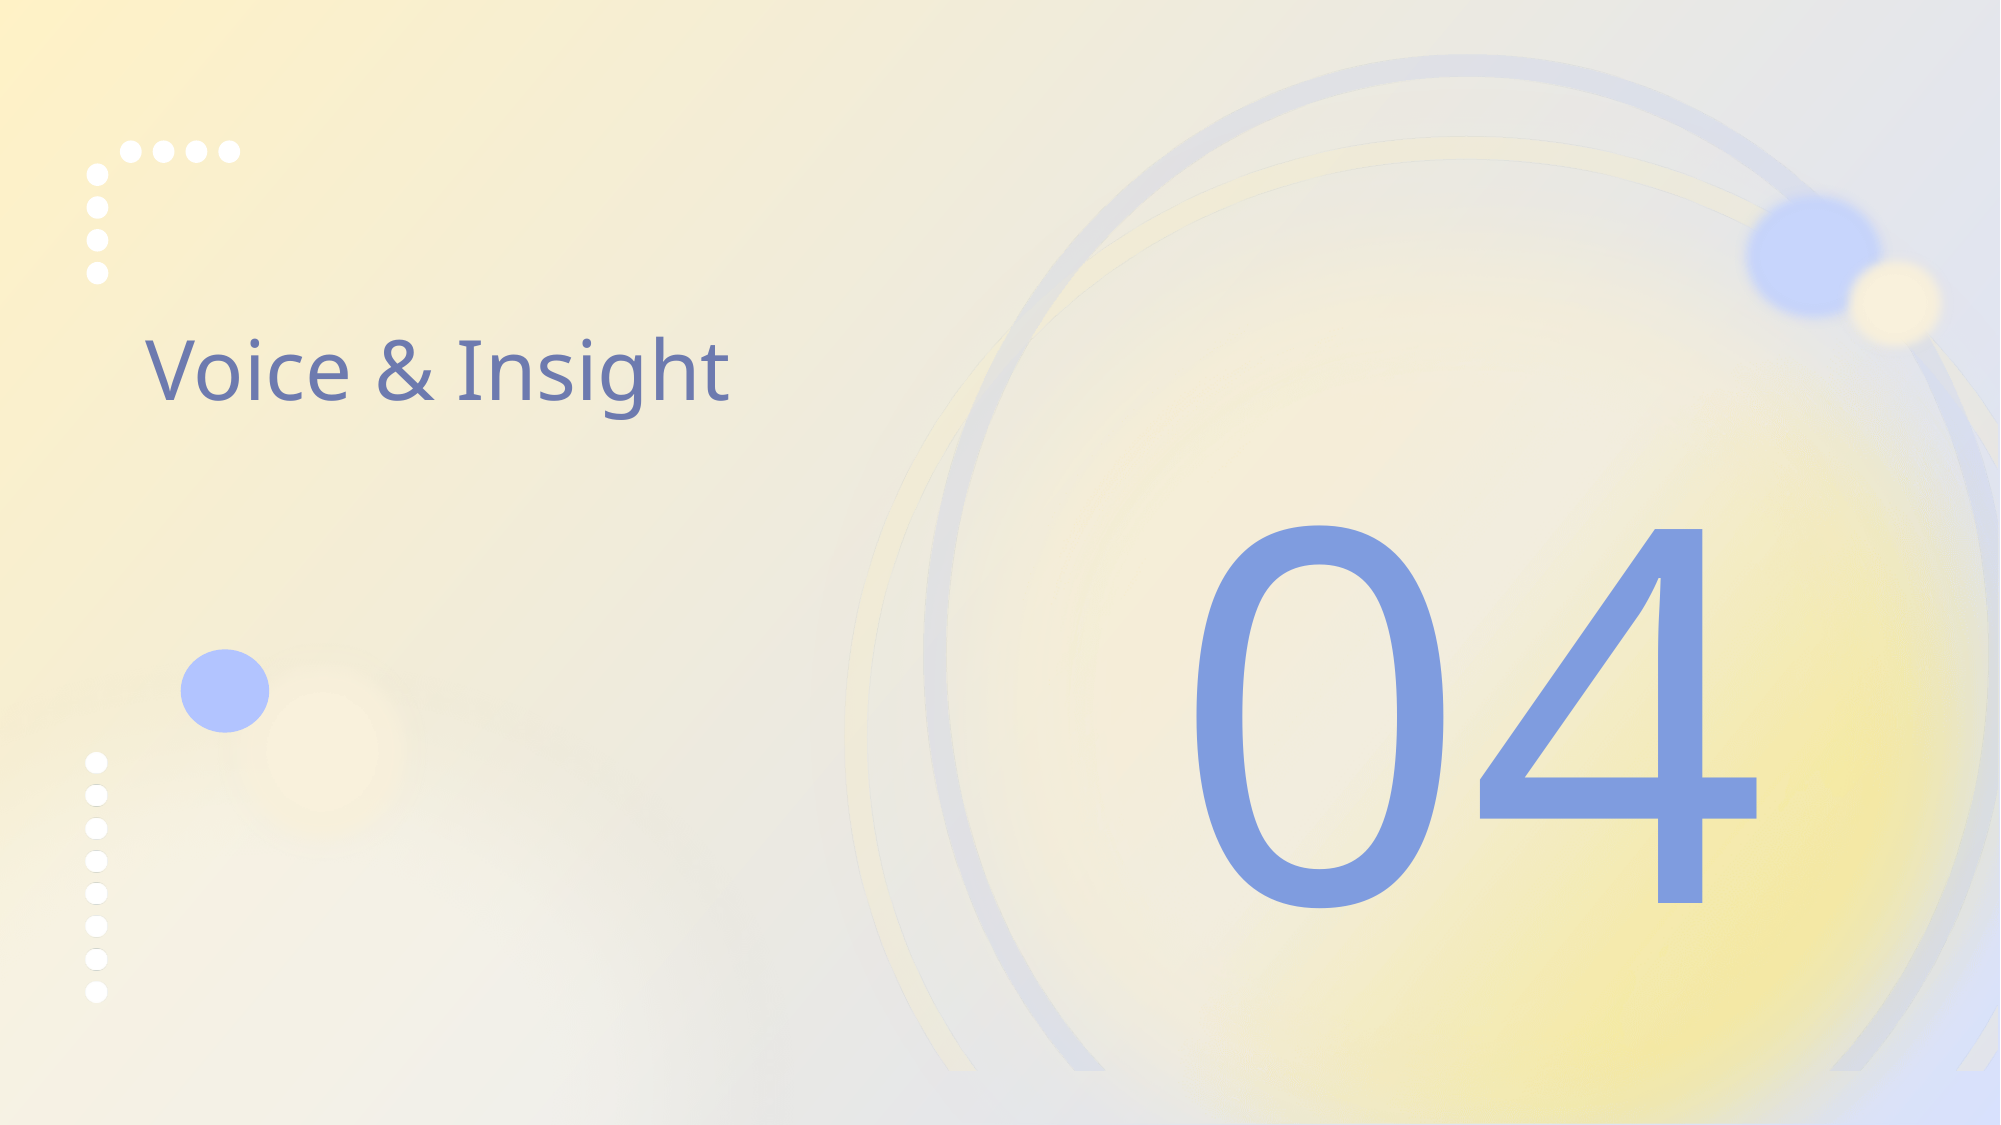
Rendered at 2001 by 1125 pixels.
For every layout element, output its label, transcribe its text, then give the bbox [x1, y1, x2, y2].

text_box [119, 140, 142, 163]
text_box [86, 196, 109, 219]
picture [0, 54, 1999, 1125]
text_box [152, 140, 175, 163]
text_box [185, 140, 208, 163]
text_box [86, 229, 109, 252]
text_box [86, 163, 109, 186]
text_box [218, 140, 241, 163]
text_box [86, 261, 109, 285]
text_box Voice & Insight [130, 309, 808, 425]
